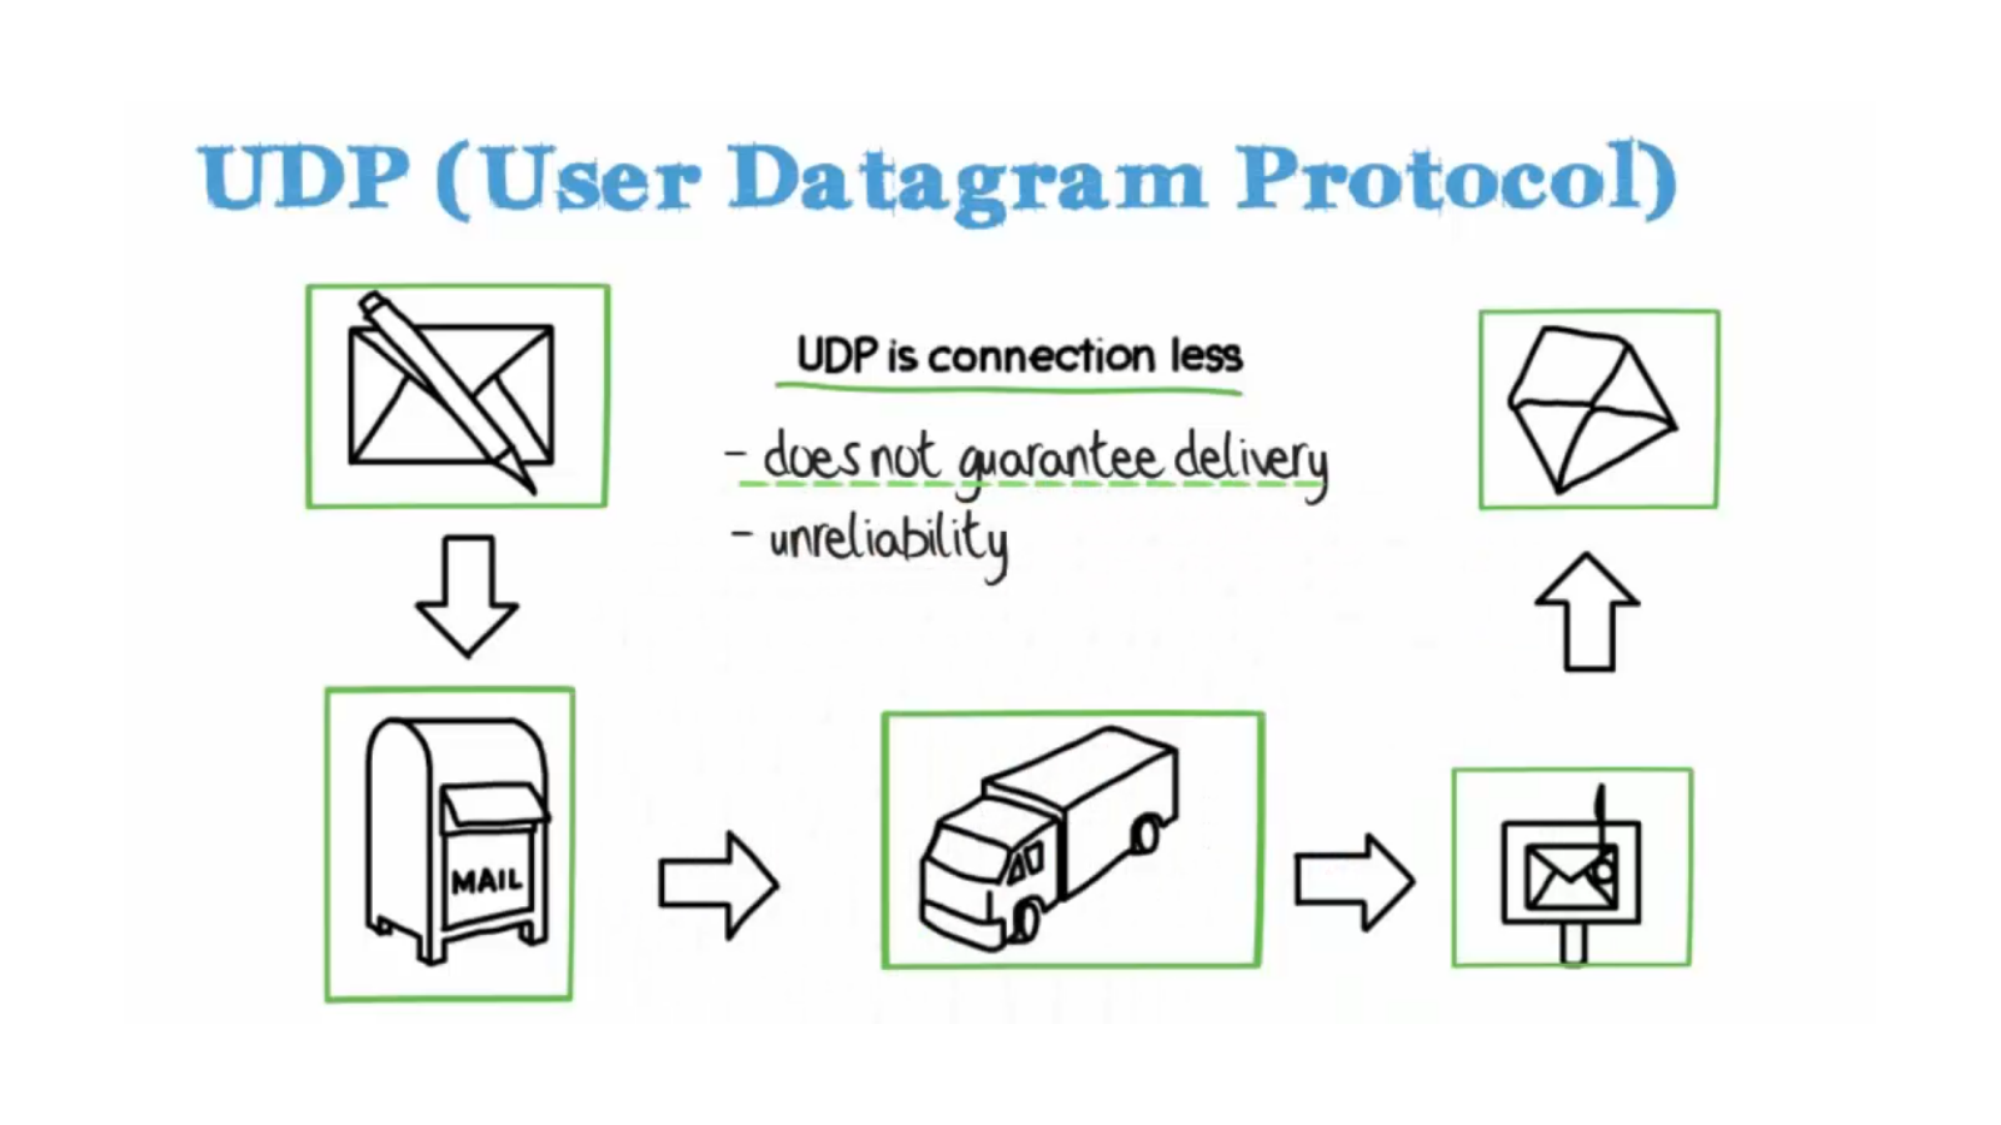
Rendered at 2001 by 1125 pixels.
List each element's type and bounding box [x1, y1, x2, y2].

picture [124, 101, 1876, 1024]
